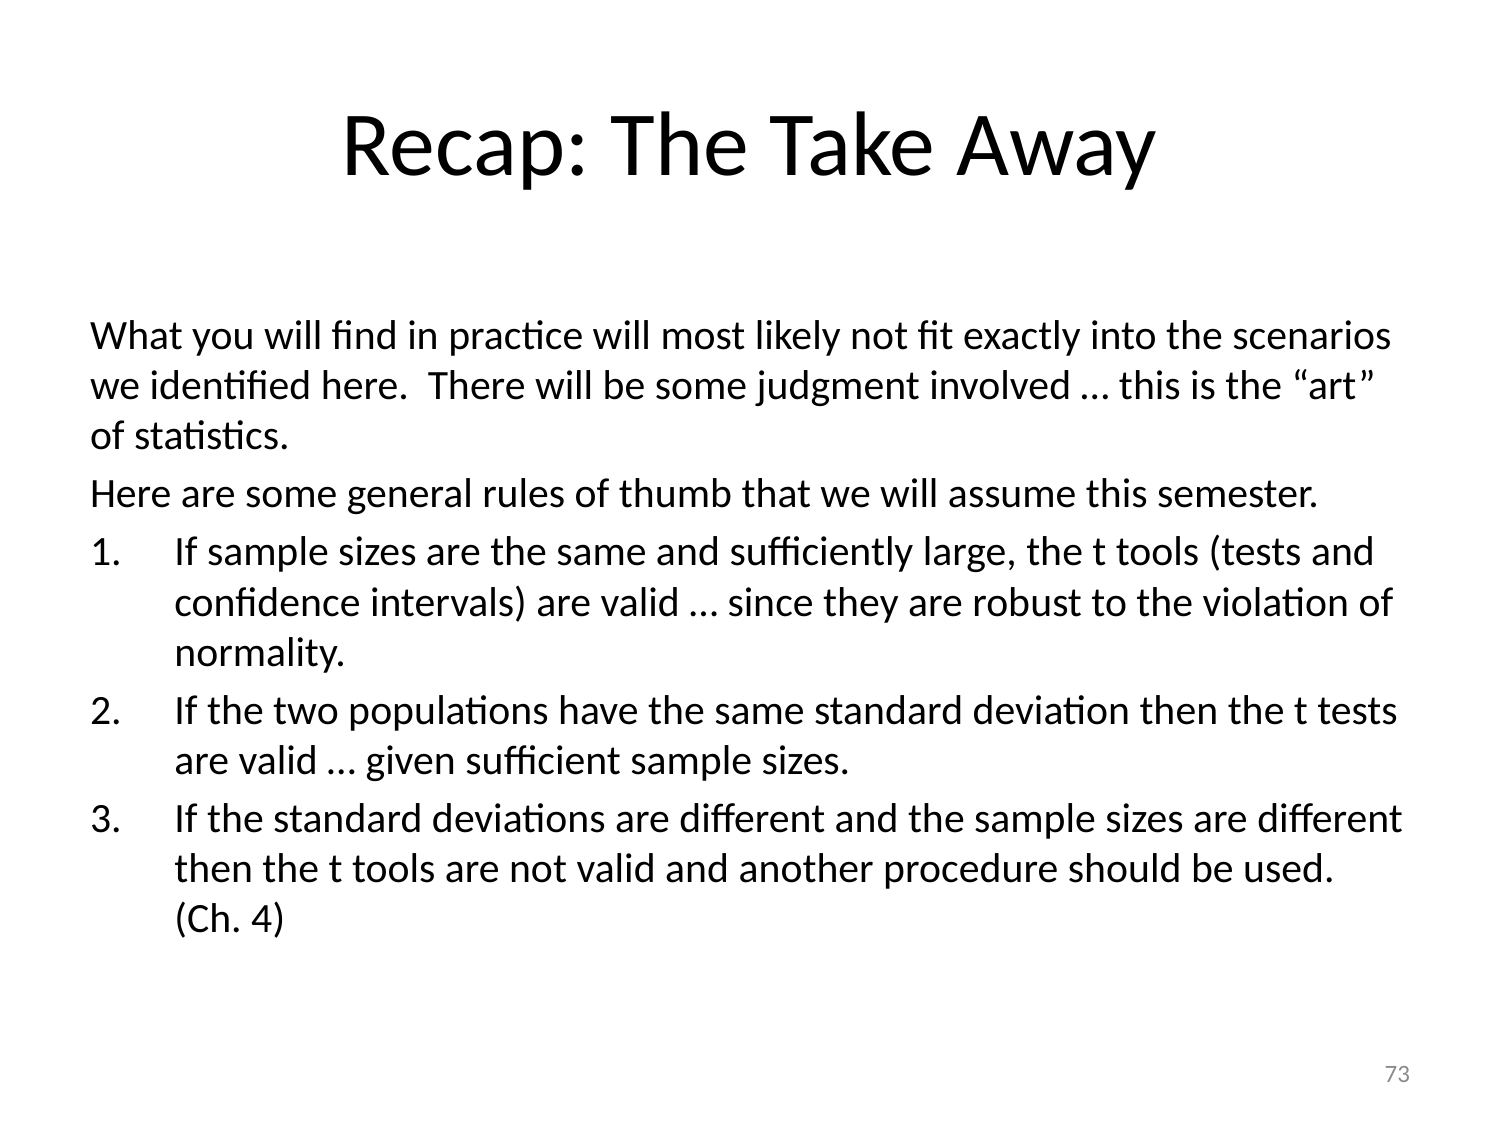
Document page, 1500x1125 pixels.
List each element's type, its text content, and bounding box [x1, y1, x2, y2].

slide_number 73 [1074, 1042, 1425, 1103]
list What you will find in practice will most likely not fit exactly into the scenarios we identified here. There will be some judgment involved … this is the “art” of statistics. Here are some general rules of thumb that we will assume this semester. If sample sizes are the same and sufficiently large, the t tools (tests and confidence intervals) are valid … since they are robust to the violation of normality. If the two populations have the same standard deviation then the t tests are valid … given sufficient sample sizes. If the standard deviations are different and the sample sizes are different then the t tools are not valid and another procedure should be used. (Ch. 4) [75, 299, 1425, 768]
title Recap: The Take Away [75, 45, 1425, 233]
